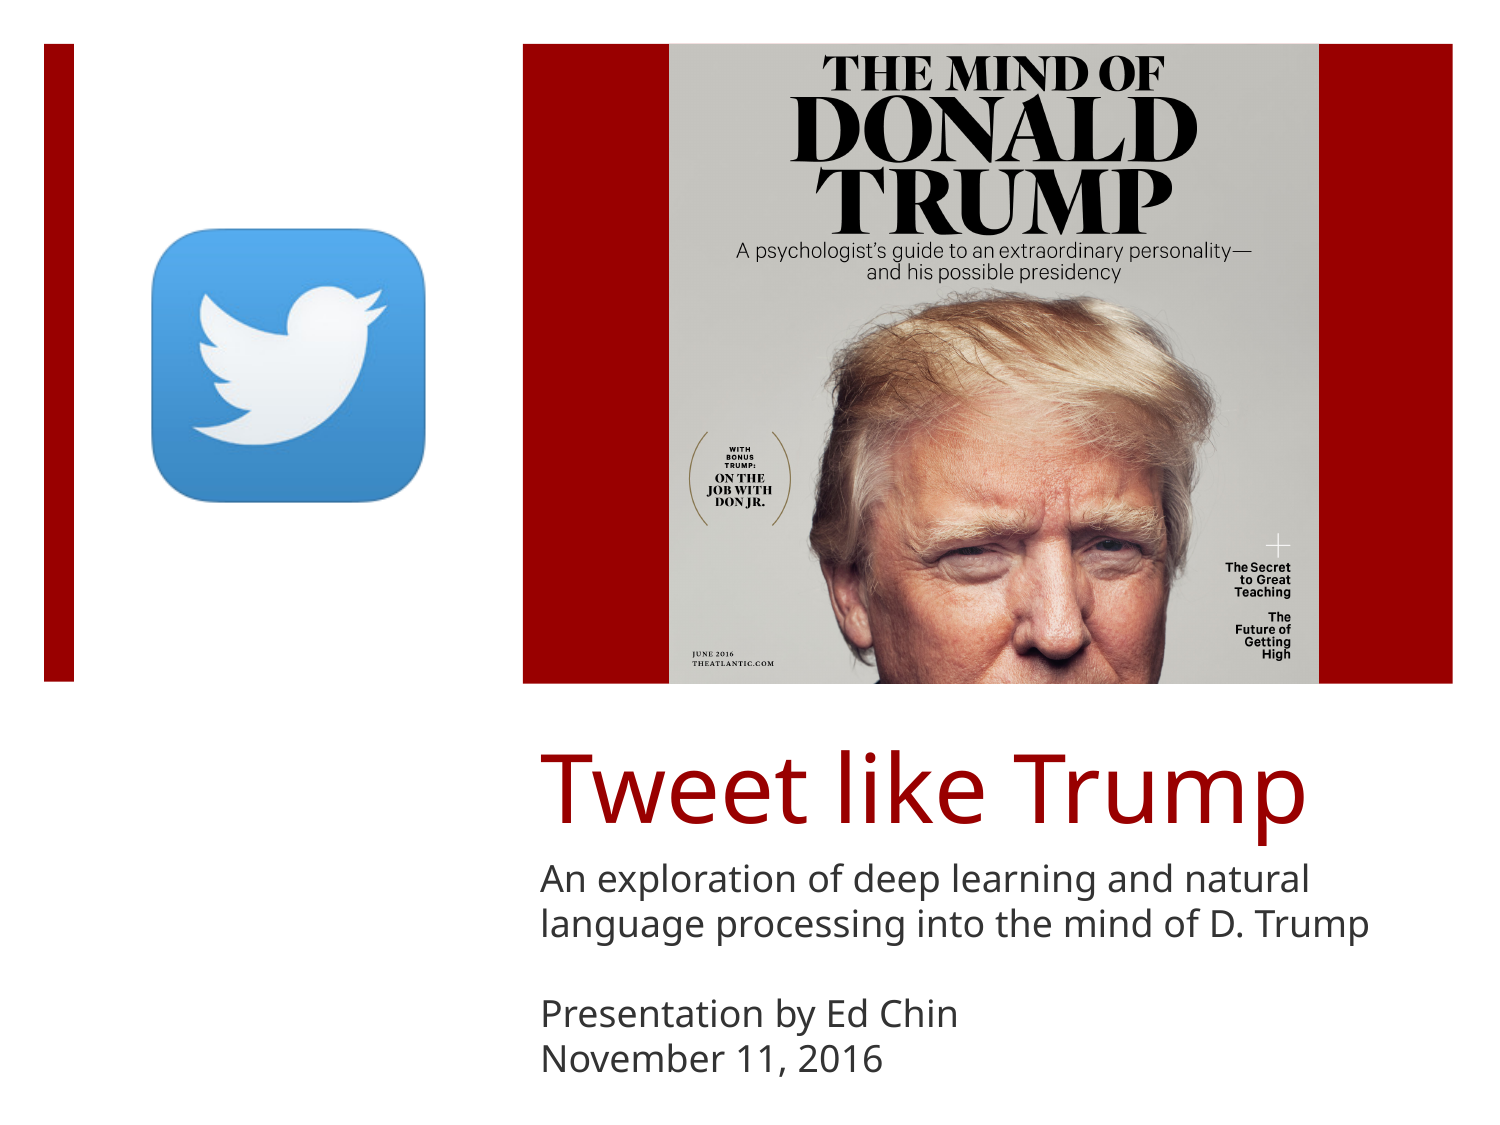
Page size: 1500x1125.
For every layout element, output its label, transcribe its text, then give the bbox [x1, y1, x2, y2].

title Tweet like Trump [525, 678, 1421, 847]
picture [668, 43, 1319, 685]
picture [124, 195, 454, 518]
subtitle An exploration of deep learning and natural language processing into the mind of D. Trump Presentation by Ed Chin November 11, 2016 [525, 847, 1421, 950]
